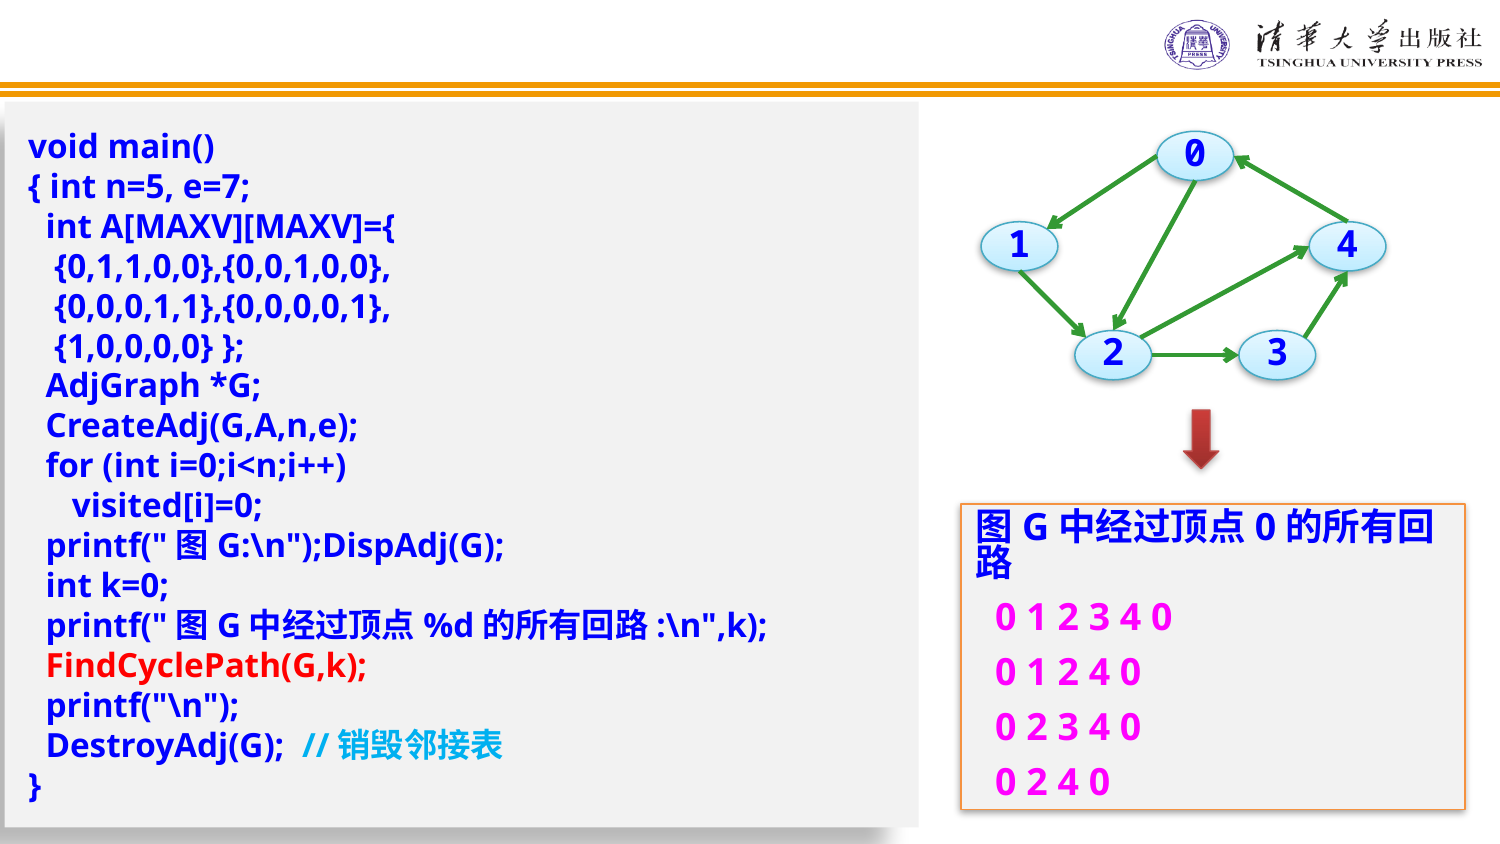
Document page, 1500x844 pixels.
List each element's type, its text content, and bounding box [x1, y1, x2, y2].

text_box 图G中经过顶点0的所有回路 0 1 2 3 4 0 0 1 2 4 0 0 2 3 4 0 0 2 4 0 [960, 503, 1466, 810]
picture [1128, 0, 1500, 108]
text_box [980, 130, 1387, 380]
text_box void main() { int n=5, e=7; int A[MAXV][MAXV]={ {0,1,1,0,0},{0,0,1,0,0}, {0,0,0,1,1},{0,0,0,0,1}, {1,0,0,0,0} }; AdjGraph *G; CreateAdj(G,A,n,e); for (int i=0;i<n;i++) visited[i]=0; printf("图G:\n");DispAdj(G); int k=0; printf("图G中经过顶点%d的所有回路:\n",k); FindCyclePath(G,k); printf("\n"); DestroyAdj(G); //销毁邻接表 } [2, 99, 921, 829]
text_box [1182, 409, 1220, 470]
